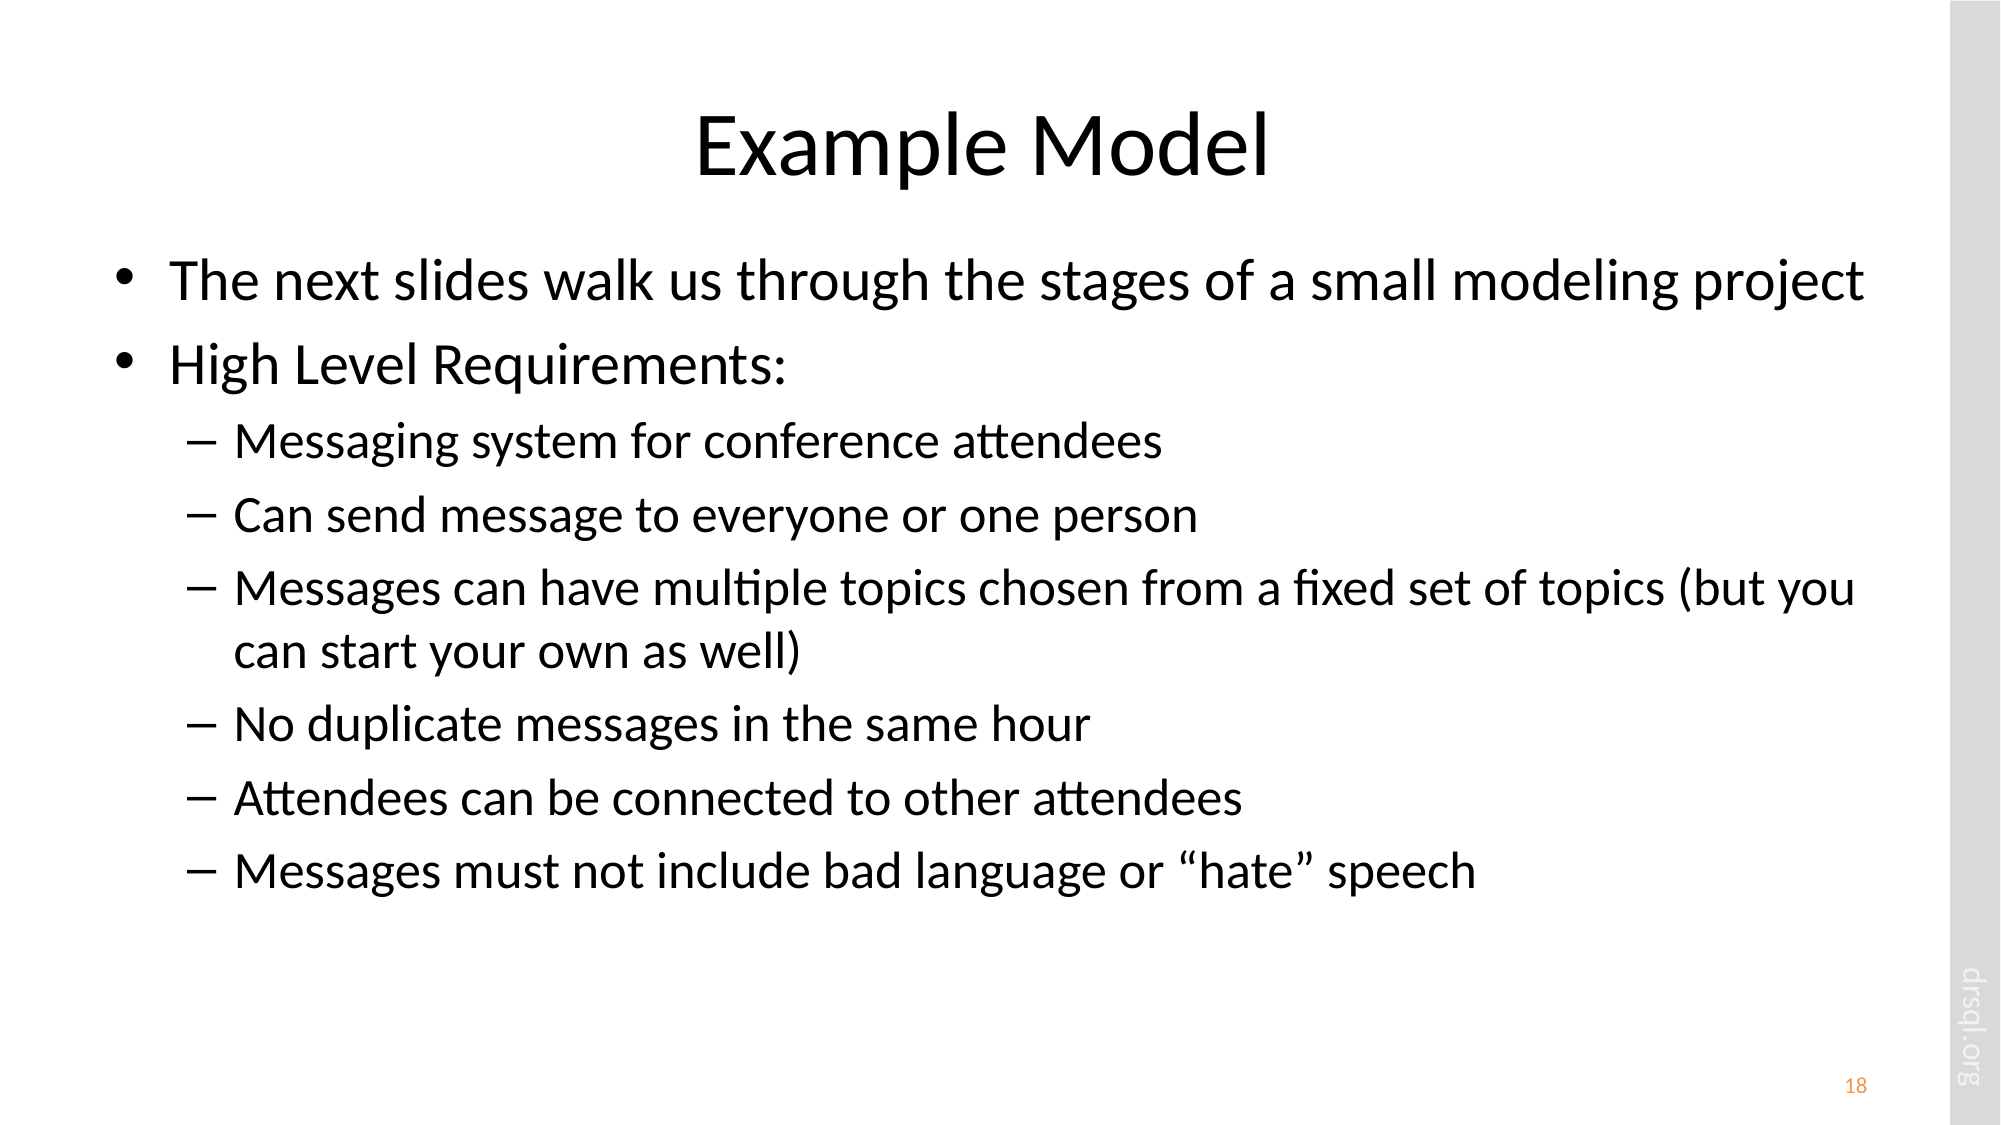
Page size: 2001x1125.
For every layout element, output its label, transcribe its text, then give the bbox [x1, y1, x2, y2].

title Example Model [99, 45, 1867, 232]
list The next slides walk us through the stages of a small modeling project High Level Requirements: Messaging system for conference attendees Can send message to everyone or one person Messages can have multiple topics chosen from a fixed set of topics (but you can start your own as well) No duplicate messages in the same hour Attendees can be connected to other attendees Messages must not include bad language or “hate” speech [99, 232, 1900, 975]
